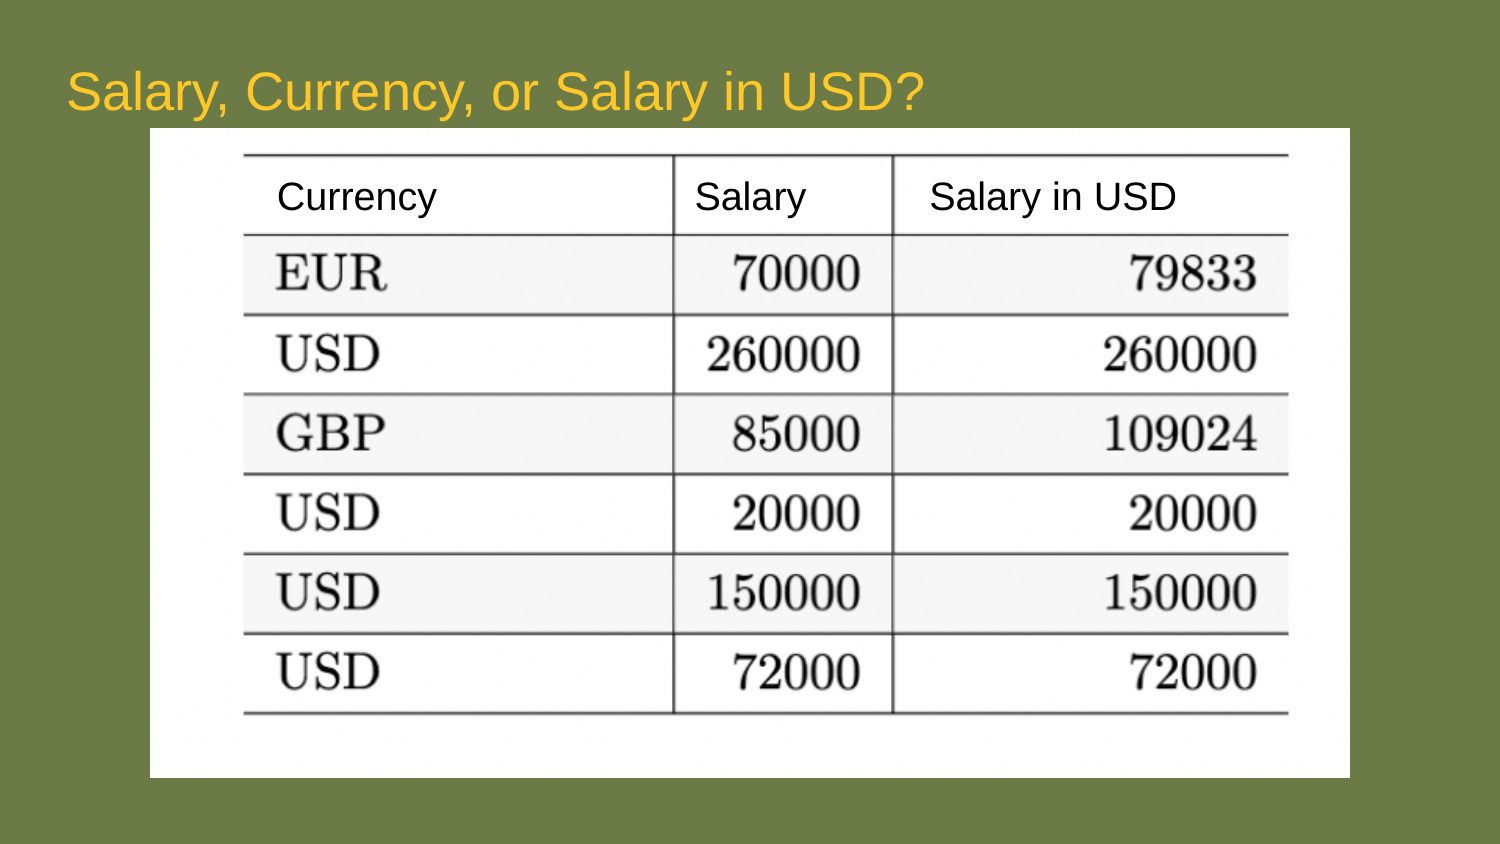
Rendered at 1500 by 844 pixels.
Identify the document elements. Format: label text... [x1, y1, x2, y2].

picture [150, 128, 1350, 778]
list Salary, Currency, or Salary in USD? [51, 31, 1449, 592]
